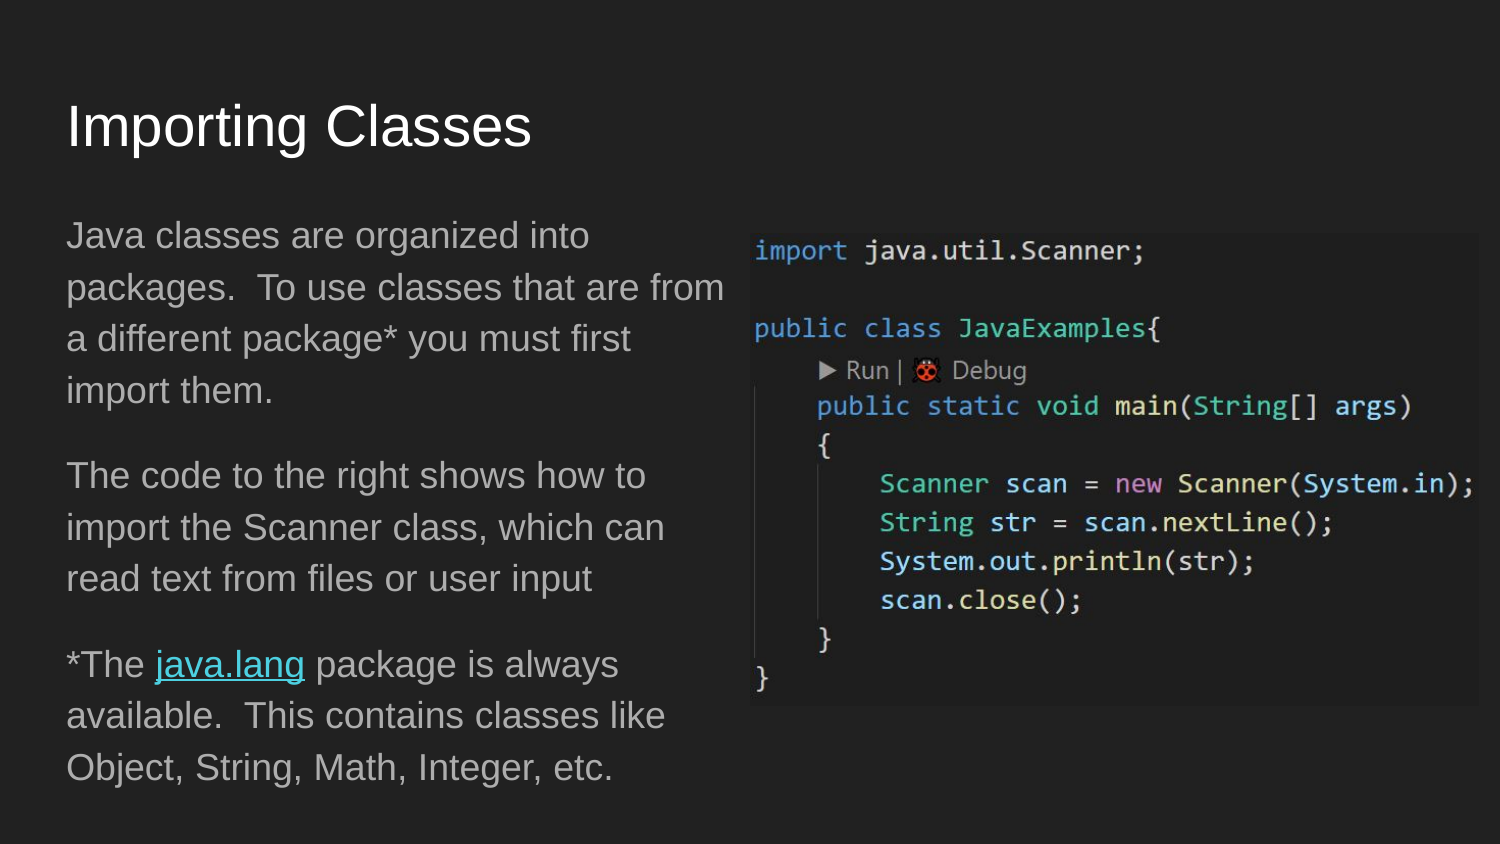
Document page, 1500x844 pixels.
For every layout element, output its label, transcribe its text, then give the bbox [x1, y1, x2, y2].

title Importing Classes [51, 72, 1449, 167]
list Java classes are organized into packages. To use classes that are from a different package* you must first import them. The code to the right shows how to import the Scanner class, which can read text from files or user input *The java.lang package is always available. This contains classes like Object, String, Math, Integer, etc. [51, 189, 750, 750]
picture [749, 233, 1479, 706]
